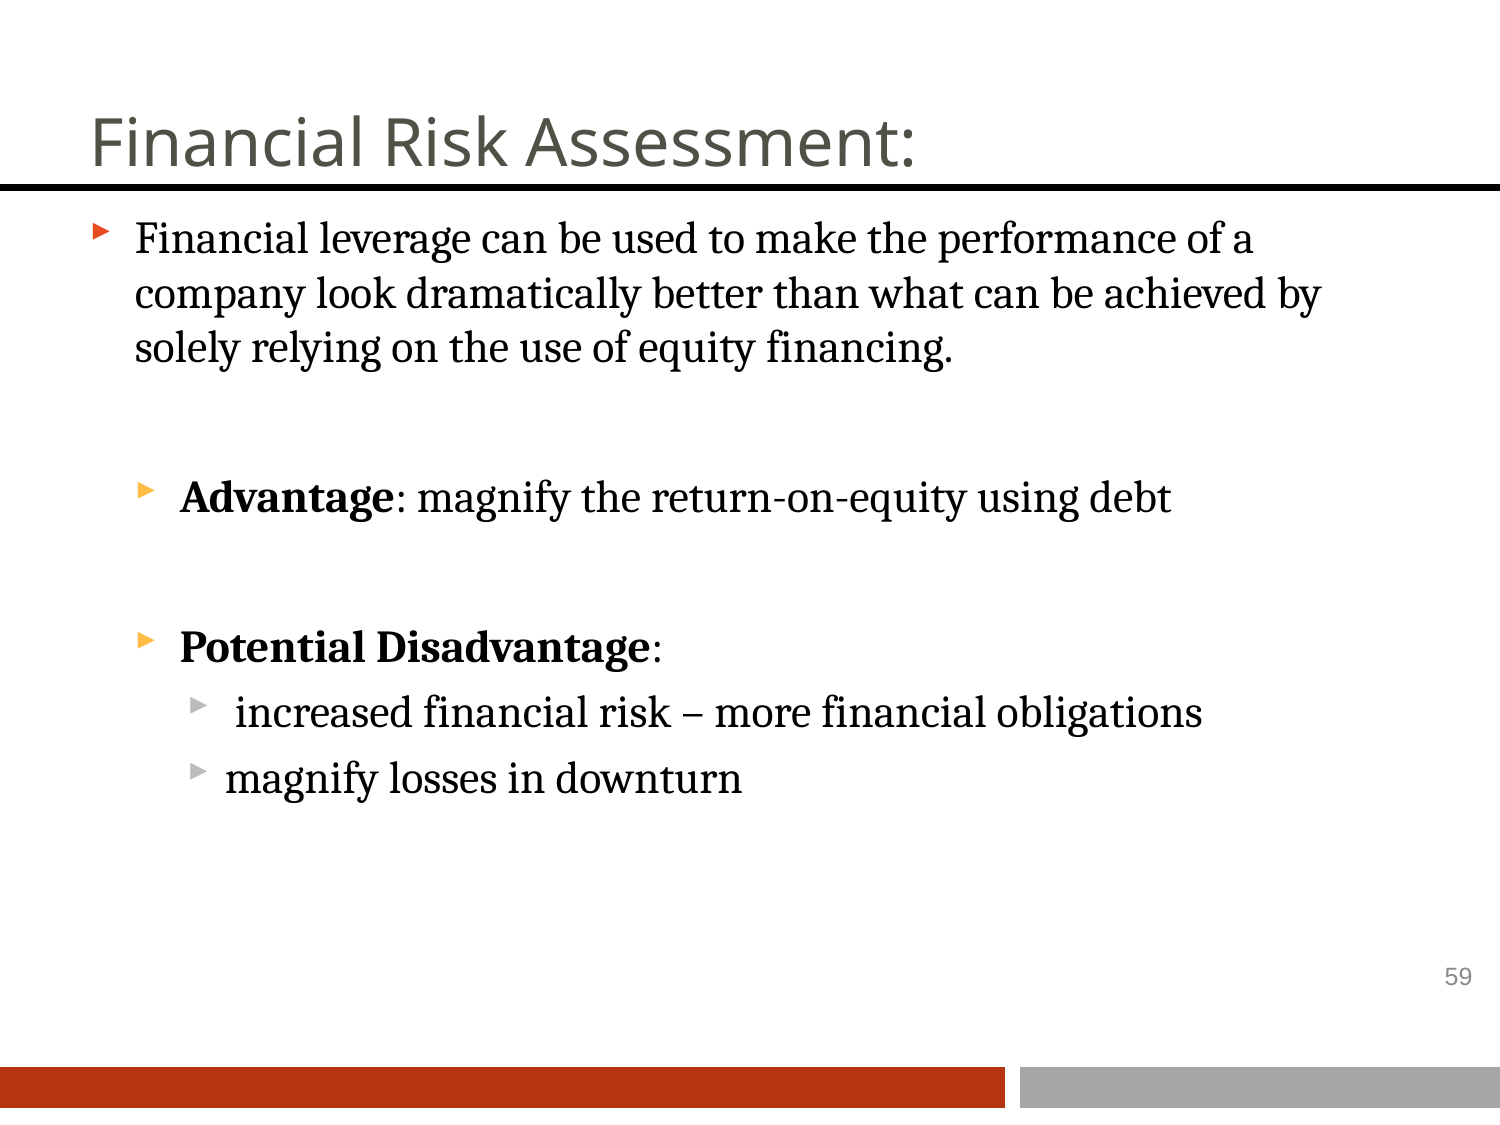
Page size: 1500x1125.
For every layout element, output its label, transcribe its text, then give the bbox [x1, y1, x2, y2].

title Financial Risk Assessment: [75, 24, 1425, 188]
slide_number 59 [1149, 945, 1488, 1006]
list Financial leverage can be used to make the performance of a company look dramatically better than what can be achieved by solely relying on the use of equity financing. Advantage: magnify the return-on-equity using debt Potential Disadvantage: increased financial risk – more financial obligations magnify losses in downturn [75, 200, 1425, 1050]
